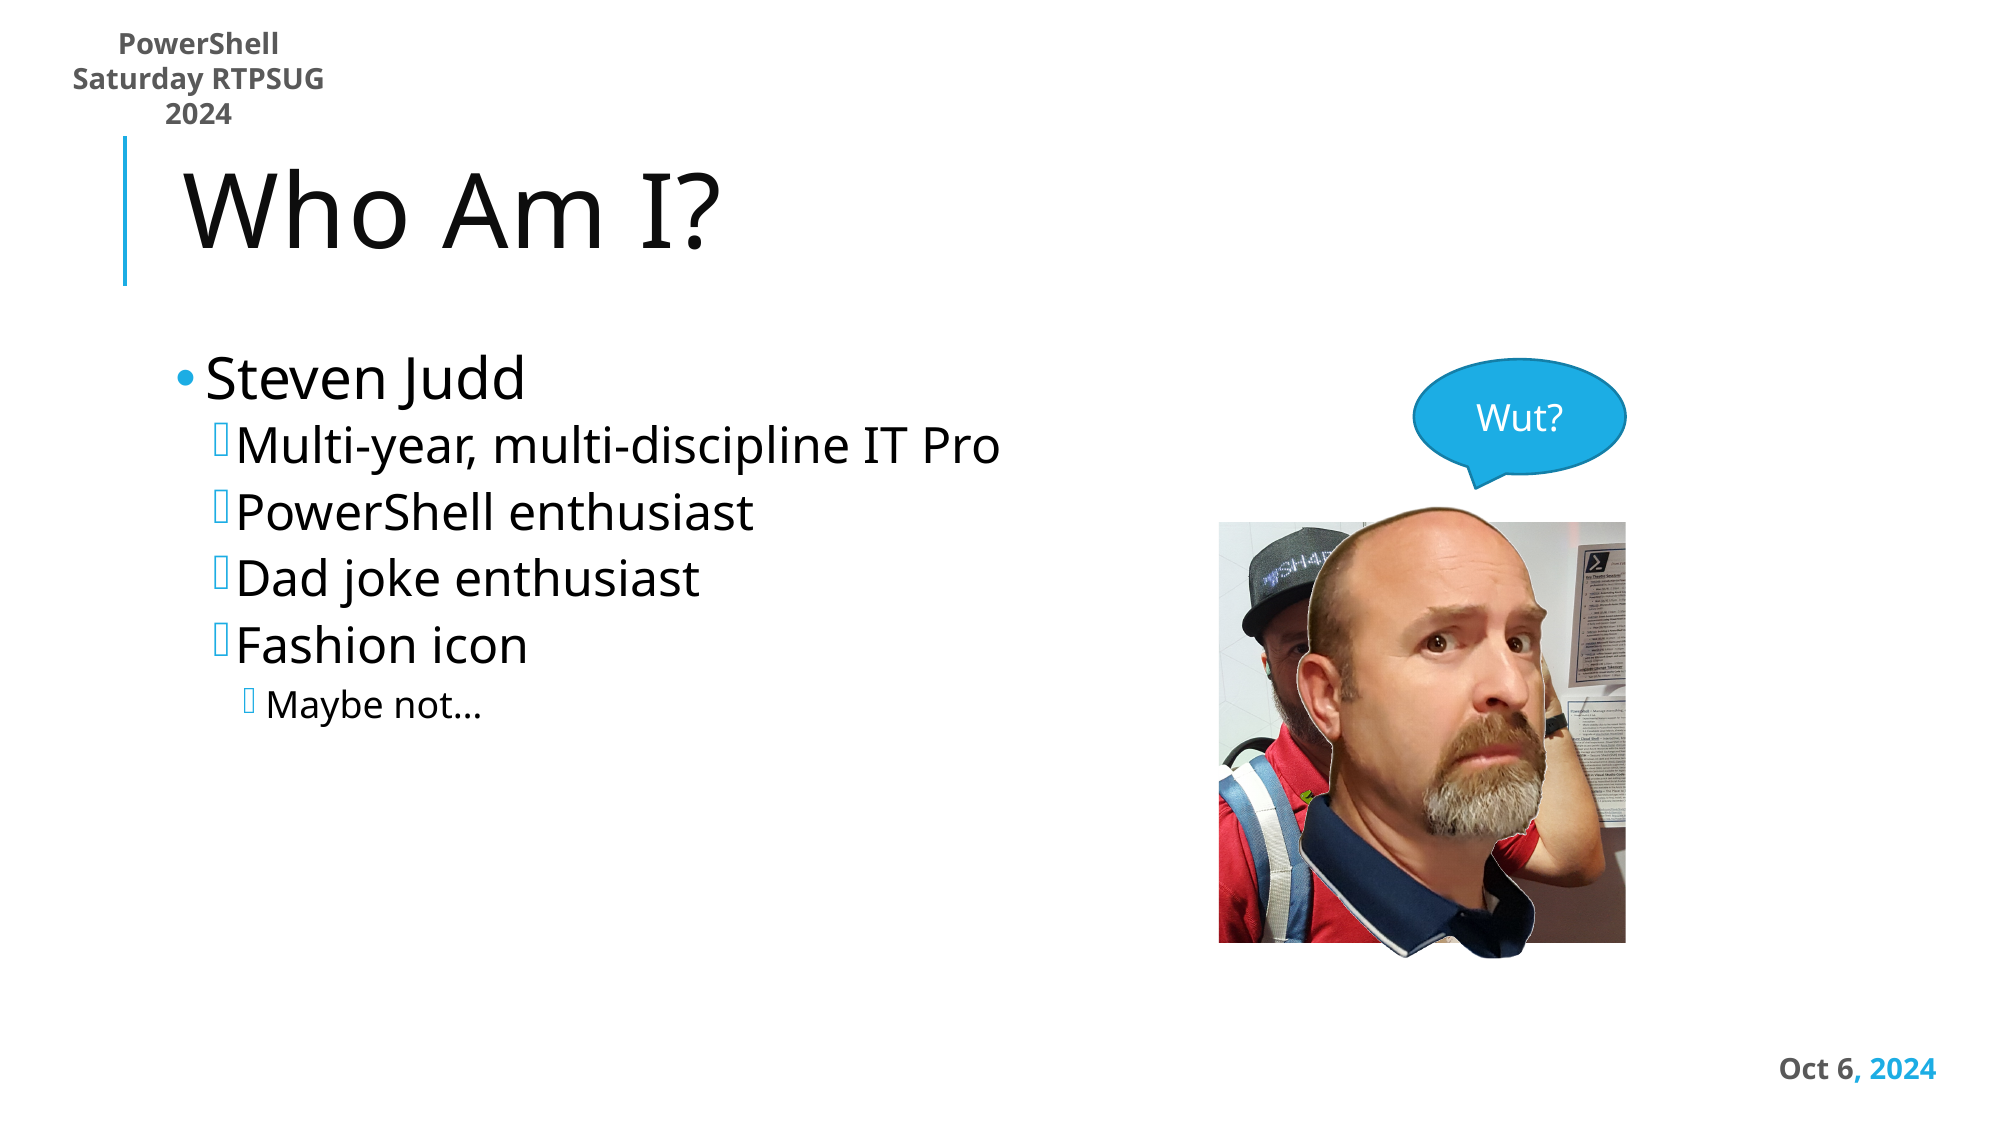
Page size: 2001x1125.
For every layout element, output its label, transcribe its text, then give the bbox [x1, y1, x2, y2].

list Steven Judd Multi-year, multi-discipline IT Pro PowerShell enthusiast Dad joke enthusiast Fashion icon Maybe not… [168, 341, 1763, 1035]
text_box Wut? [1412, 357, 1627, 490]
picture [1212, 495, 1633, 970]
title Who Am I? [168, 96, 1763, 341]
